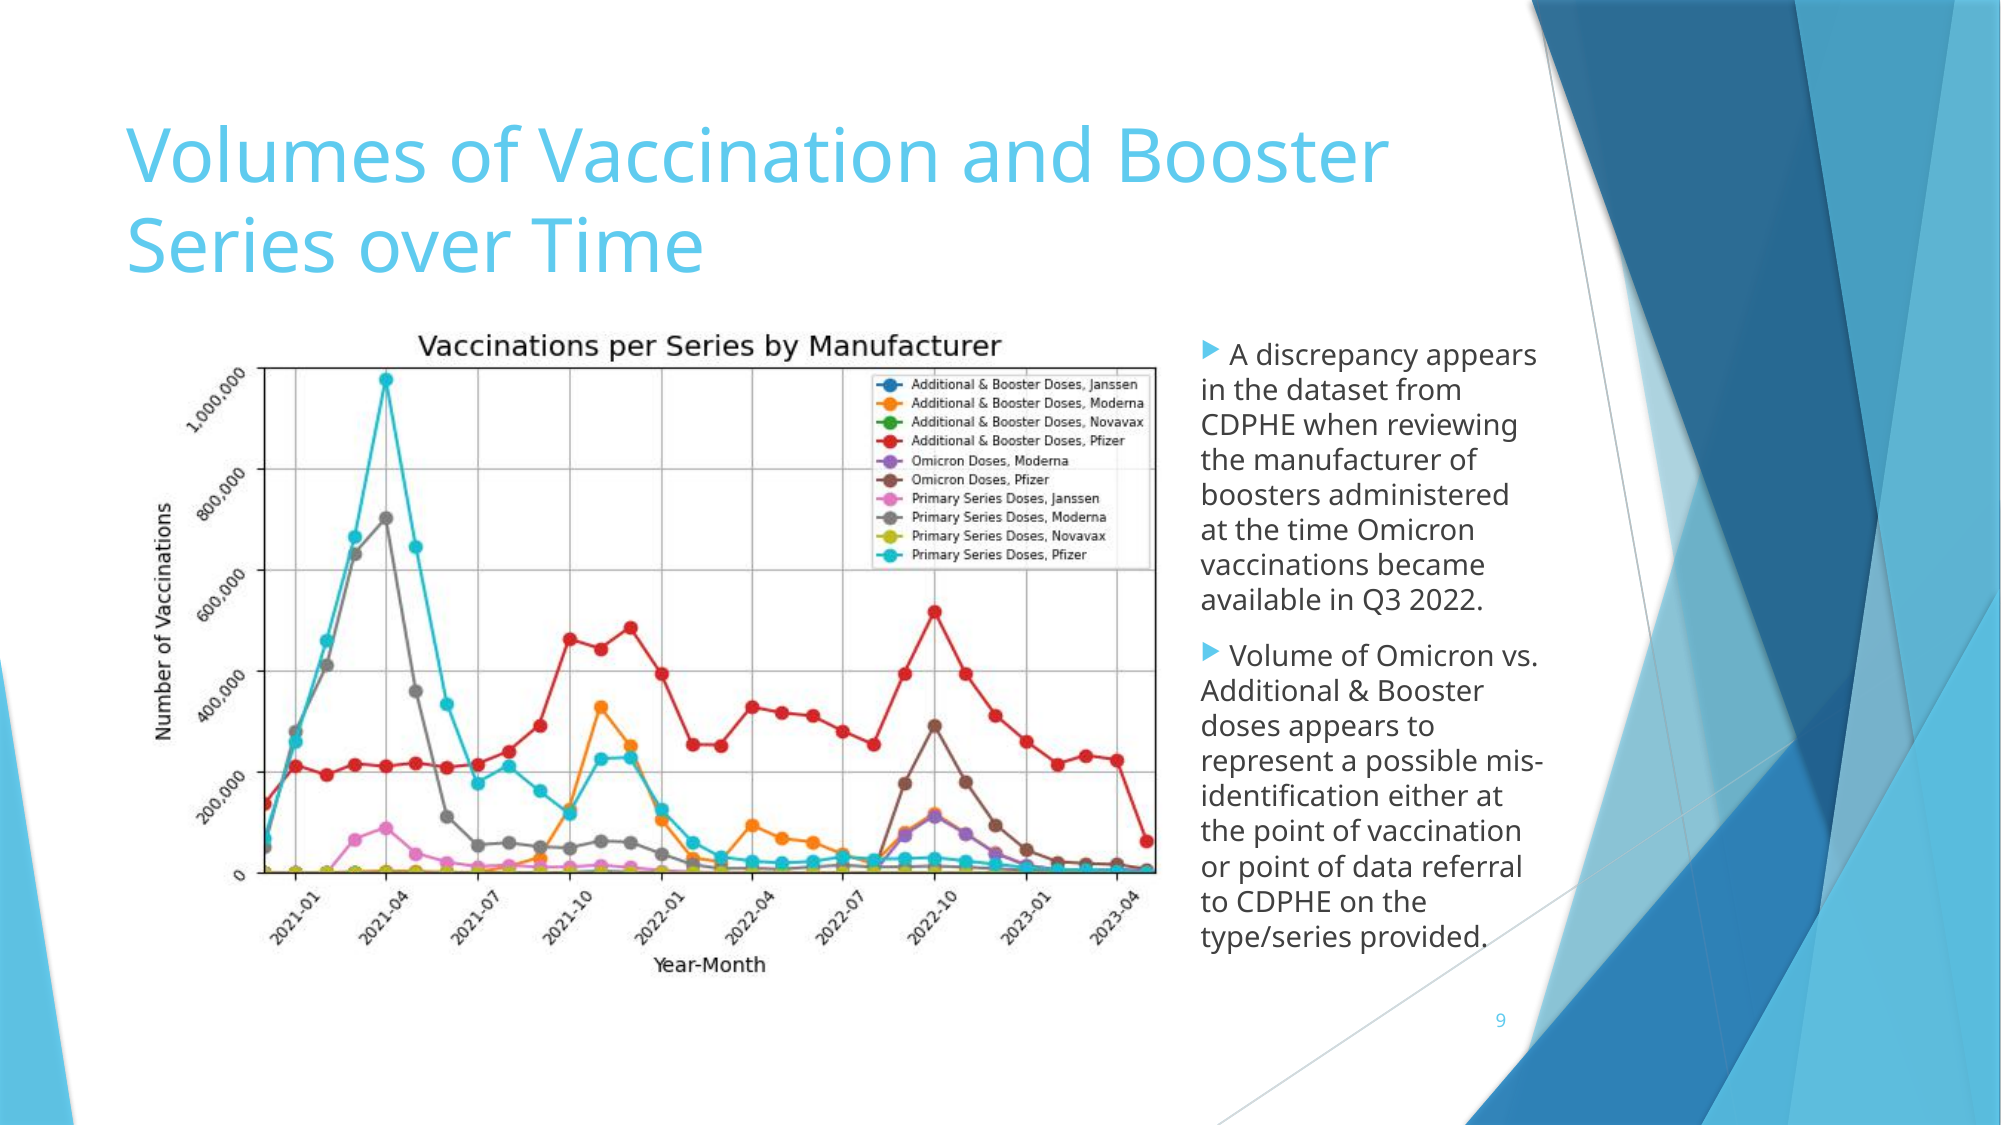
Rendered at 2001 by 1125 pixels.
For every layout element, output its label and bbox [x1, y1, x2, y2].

picture [140, 320, 1171, 992]
text_box [0, 0, 2000, 1125]
